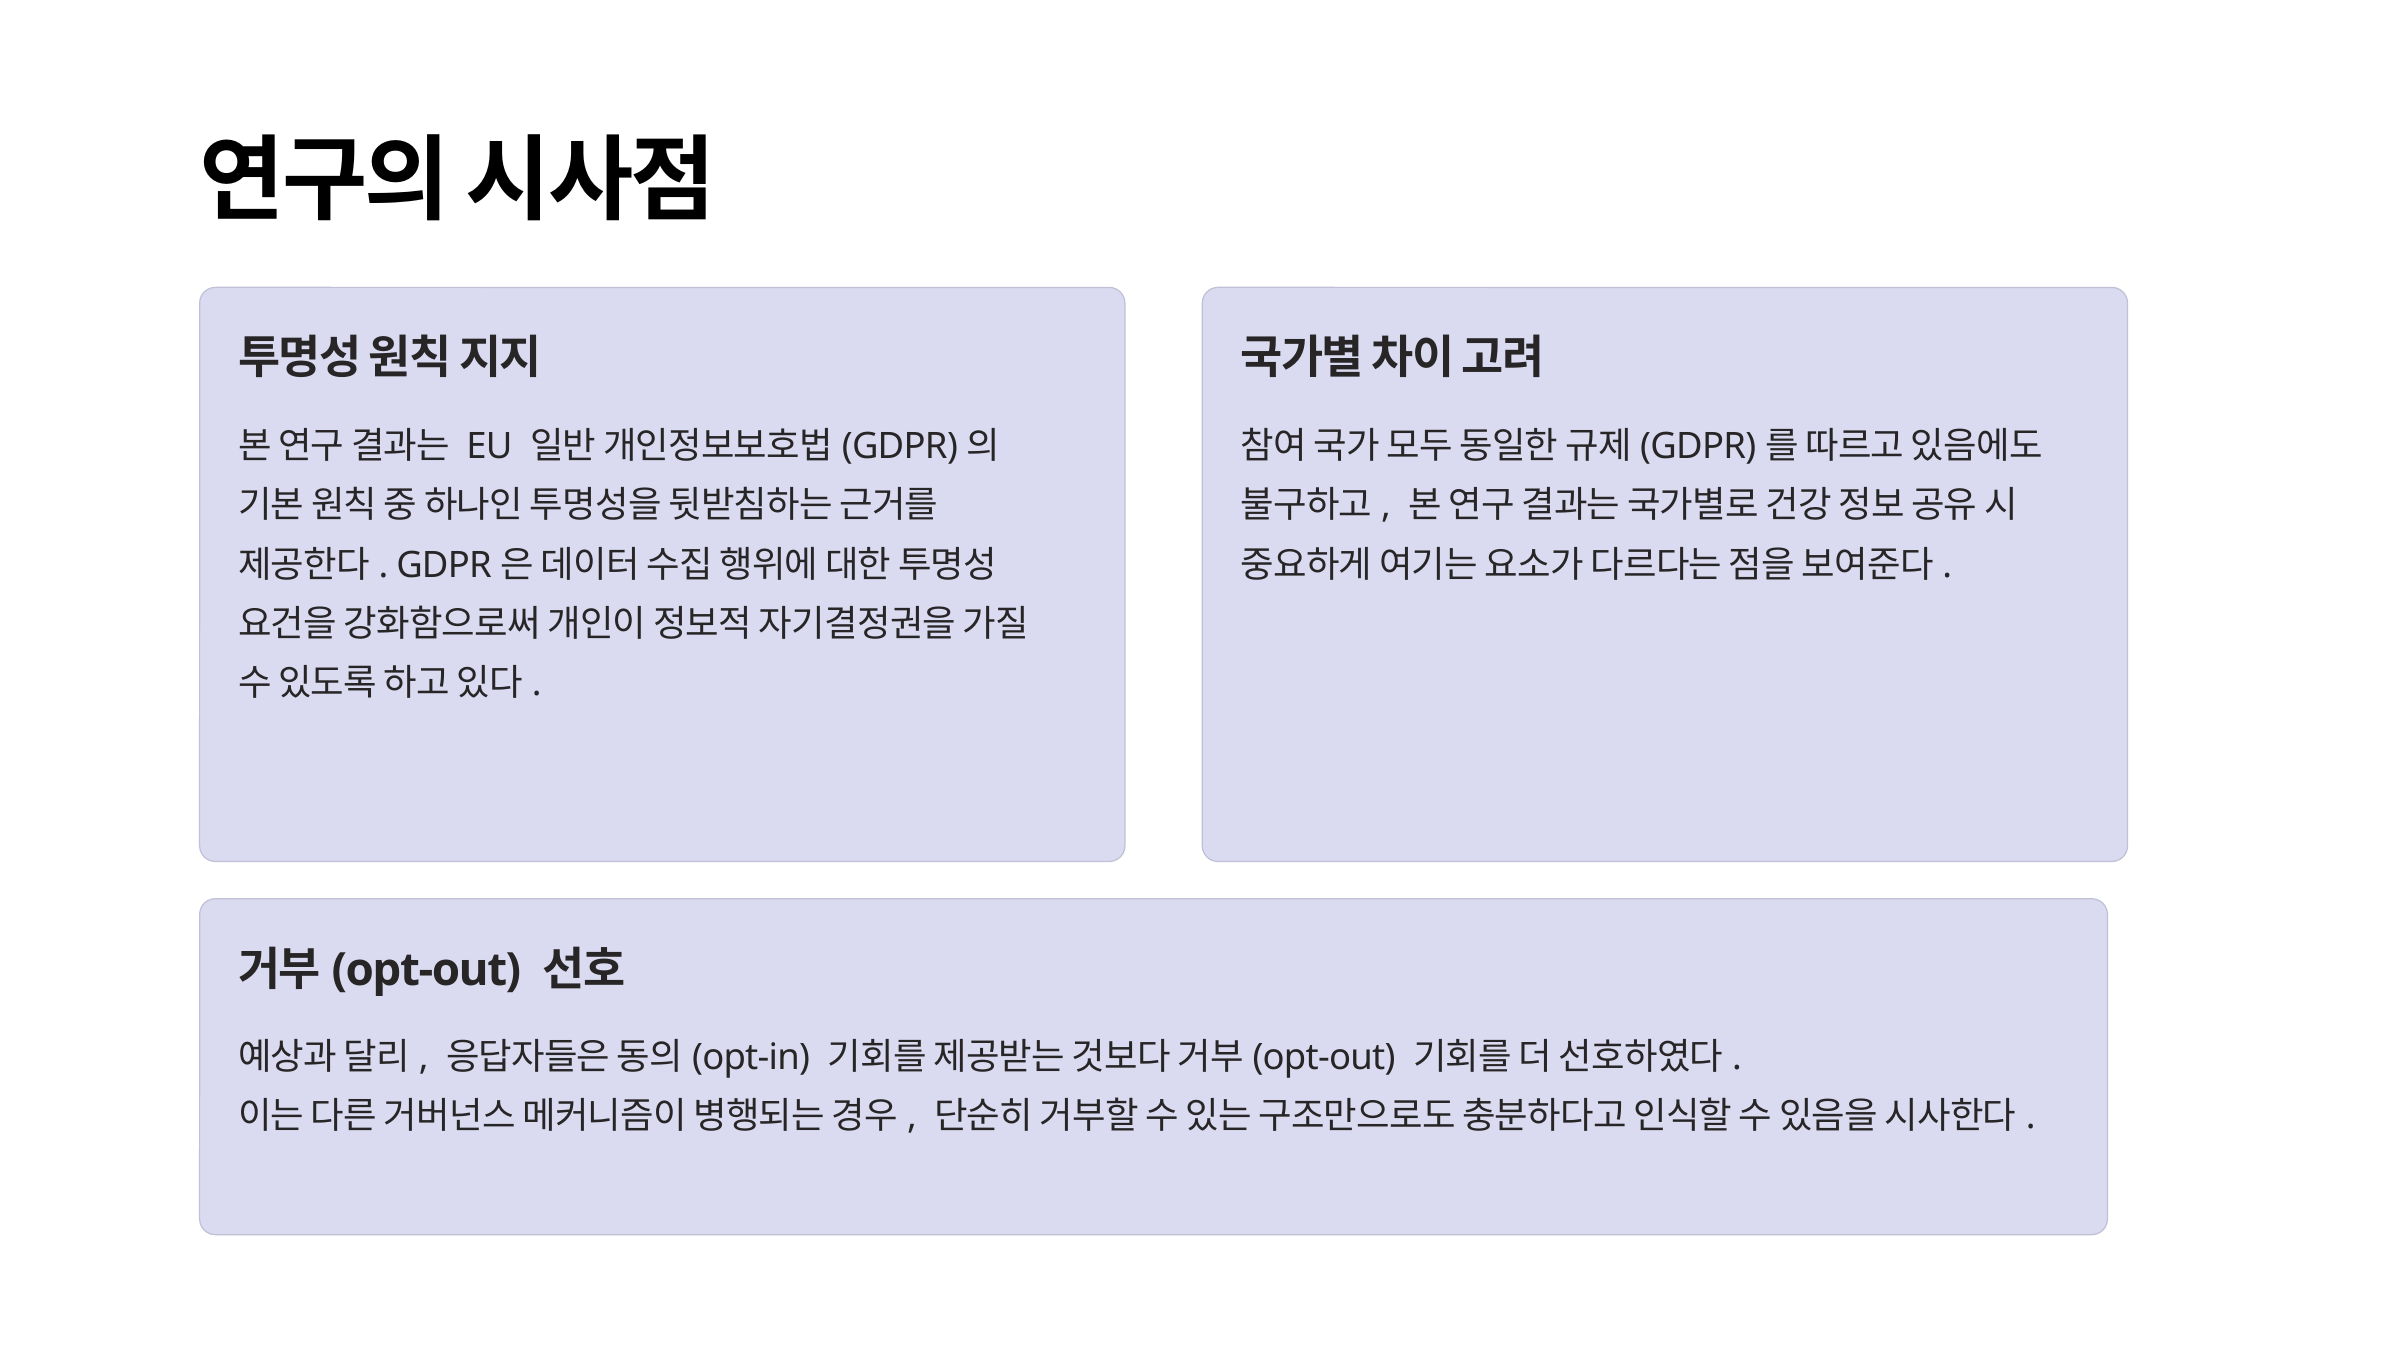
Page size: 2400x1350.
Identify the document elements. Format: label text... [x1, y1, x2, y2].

text_box 거부(opt-out) 선호 [238, 937, 954, 996]
text_box [1202, 287, 2128, 862]
text_box 투명성 원칙 지지 [238, 325, 954, 384]
text_box [199, 287, 1125, 862]
text_box 예상과 달리, 응답자들은 동의(opt-in) 기회를 제공받는 것보다 거부(opt-out) 기회를 더 선호하였다. 이는 다른 거버넌스 메커니즘이 병행되는 경우, 단순히 거부할 수 있는 구조만으로도 충분하다고 인식할 수 있음을 시사한다. [238, 1017, 2028, 1197]
text_box 본 연구 결과는 EU 일반 개인정보보호법(GDPR)의 기본 원칙 중 하나인 투명성을 뒷받침하는 근거를 제공한다. GDPR은 데이터 수집 행위에 대한 투명성 요건을 강화함으로써 개인이 정보적 자기결정권을 가질 수 있도록 하고 있다. [238, 406, 1045, 823]
text_box [199, 898, 2108, 1235]
text_box 연구의 시사점 [199, 115, 1632, 232]
text_box 참여 국가 모두 동일한 규제(GDPR)를 따르고 있음에도 불구하고, 본 연구 결과는 국가별로 건강 정보 공유 시 중요하게 여기는 요소가 다르다는 점을 보여준다. [1240, 406, 2048, 704]
text_box 국가별 차이 고려 [1240, 325, 1957, 384]
